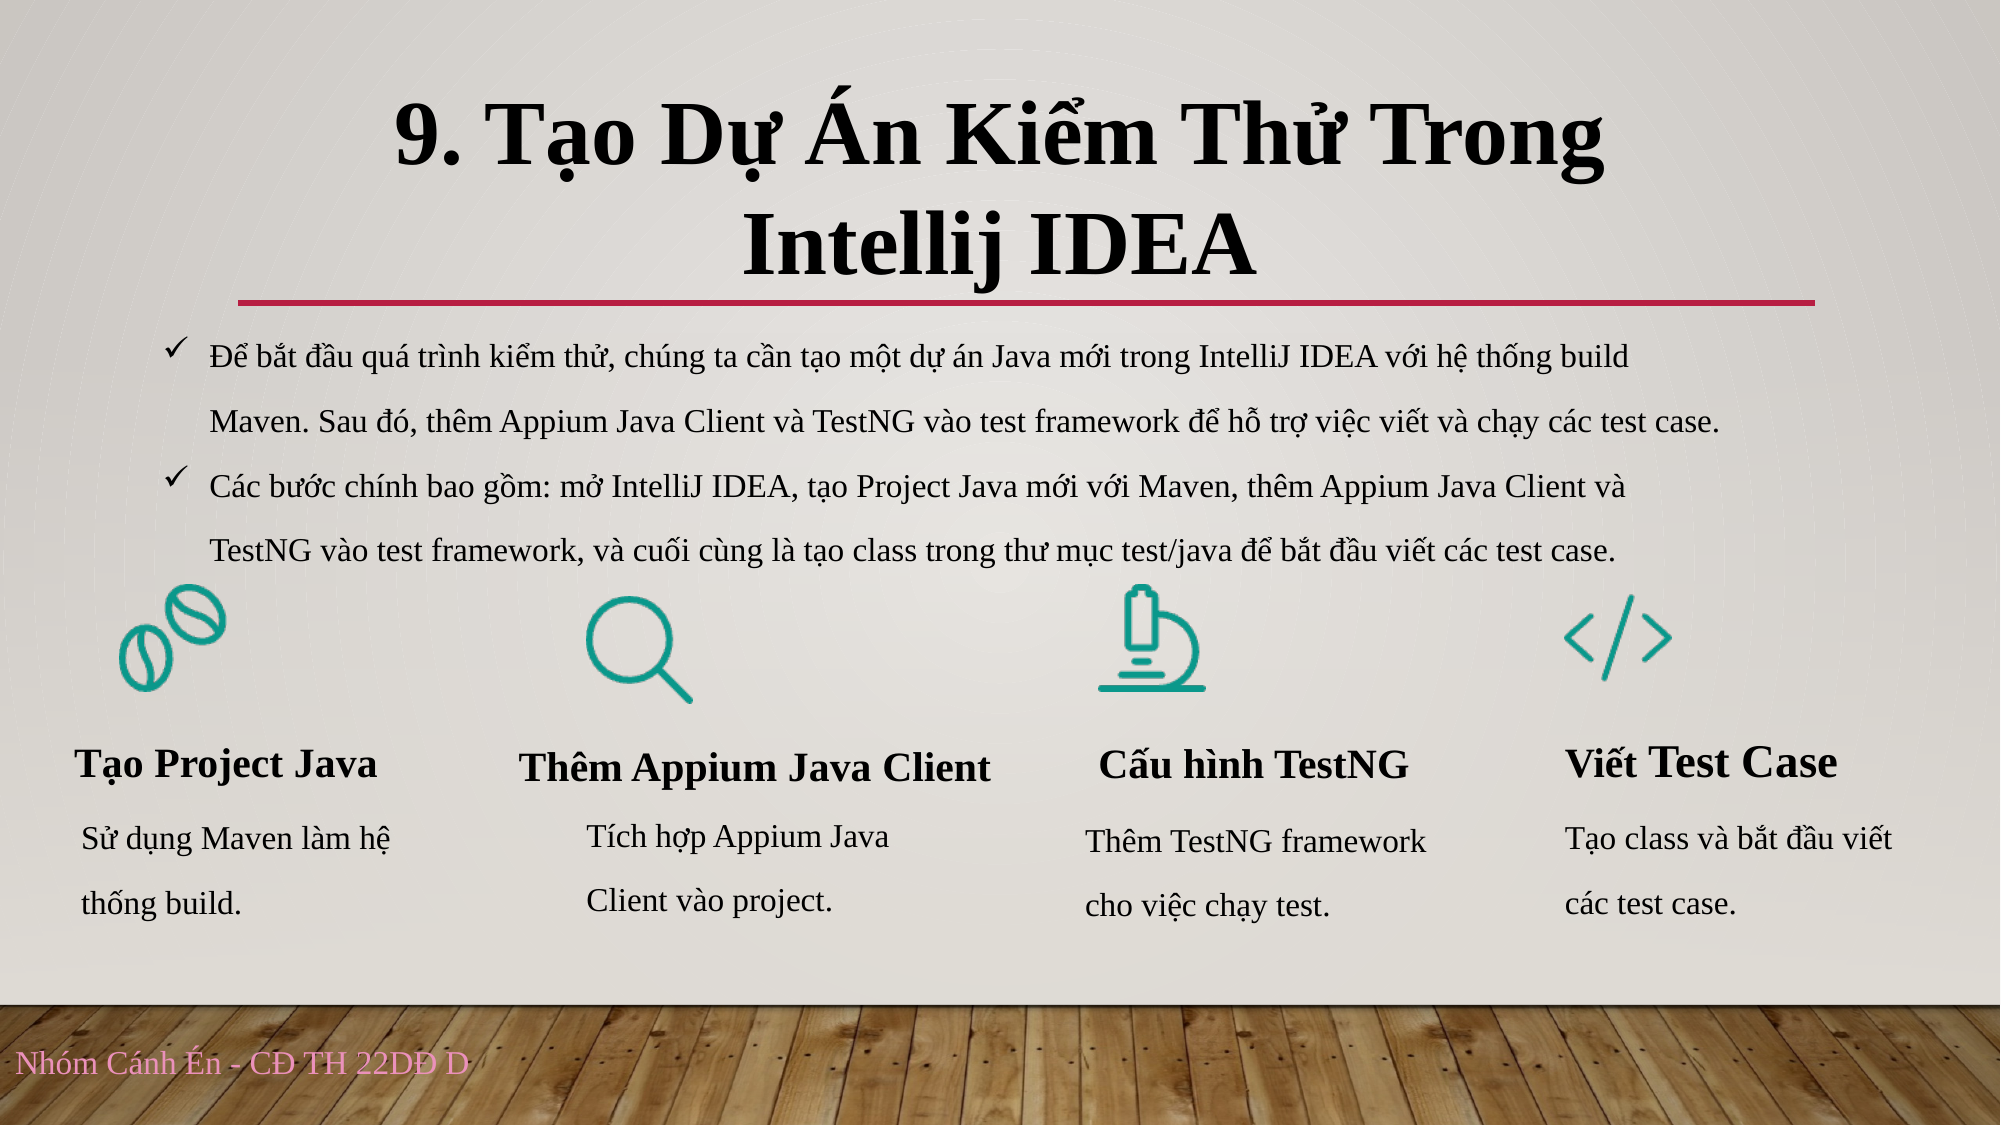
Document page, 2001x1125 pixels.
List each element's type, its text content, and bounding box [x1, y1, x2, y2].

text_box 9. Tạo Dự Án Kiểm Thử Trong Intellij IDEA [322, 65, 1678, 300]
text_box Cấu hình TestNG [1098, 727, 1452, 791]
picture [1098, 584, 1206, 692]
picture [585, 596, 694, 705]
text_box Tạo class và bắt đầu viết các test case. [1564, 792, 1918, 929]
text_box Thêm TestNG framework cho việc chạy test. [1084, 794, 1438, 931]
text_box Tạo Project Java [74, 726, 427, 790]
picture [491, 1005, 2000, 1125]
text_box Thêm Appium Java Client [518, 730, 1000, 808]
picture [1564, 584, 1672, 692]
text_box Viết Test Case [1564, 727, 1918, 791]
text_box Sử dụng Maven làm hệ thống build. [81, 792, 434, 929]
text_box Tích hợp Appium Java Client vào project. [586, 789, 939, 926]
footer Nhóm Cánh Én - CĐ TH 22DĐ D [0, 997, 491, 1125]
text_box Để bắt đầu quá trình kiểm thử, chúng ta cần tạo một dự án Java mới trong IntelliJ IDEA với hệ thống build Maven. Sau đó, thêm Appium Java Client và TestNG vào test framework để hỗ trợ việc viết và chạy các test case. Các bước chính bao gồm: mở IntelliJ IDEA, tạo Project Java mới với Maven, thêm Appium Java Client và TestNG vào test framework, và cuối cùng là tạo class trong thư mục test/java để bắt đầu viết các test case. [147, 302, 1751, 576]
picture [119, 584, 227, 692]
